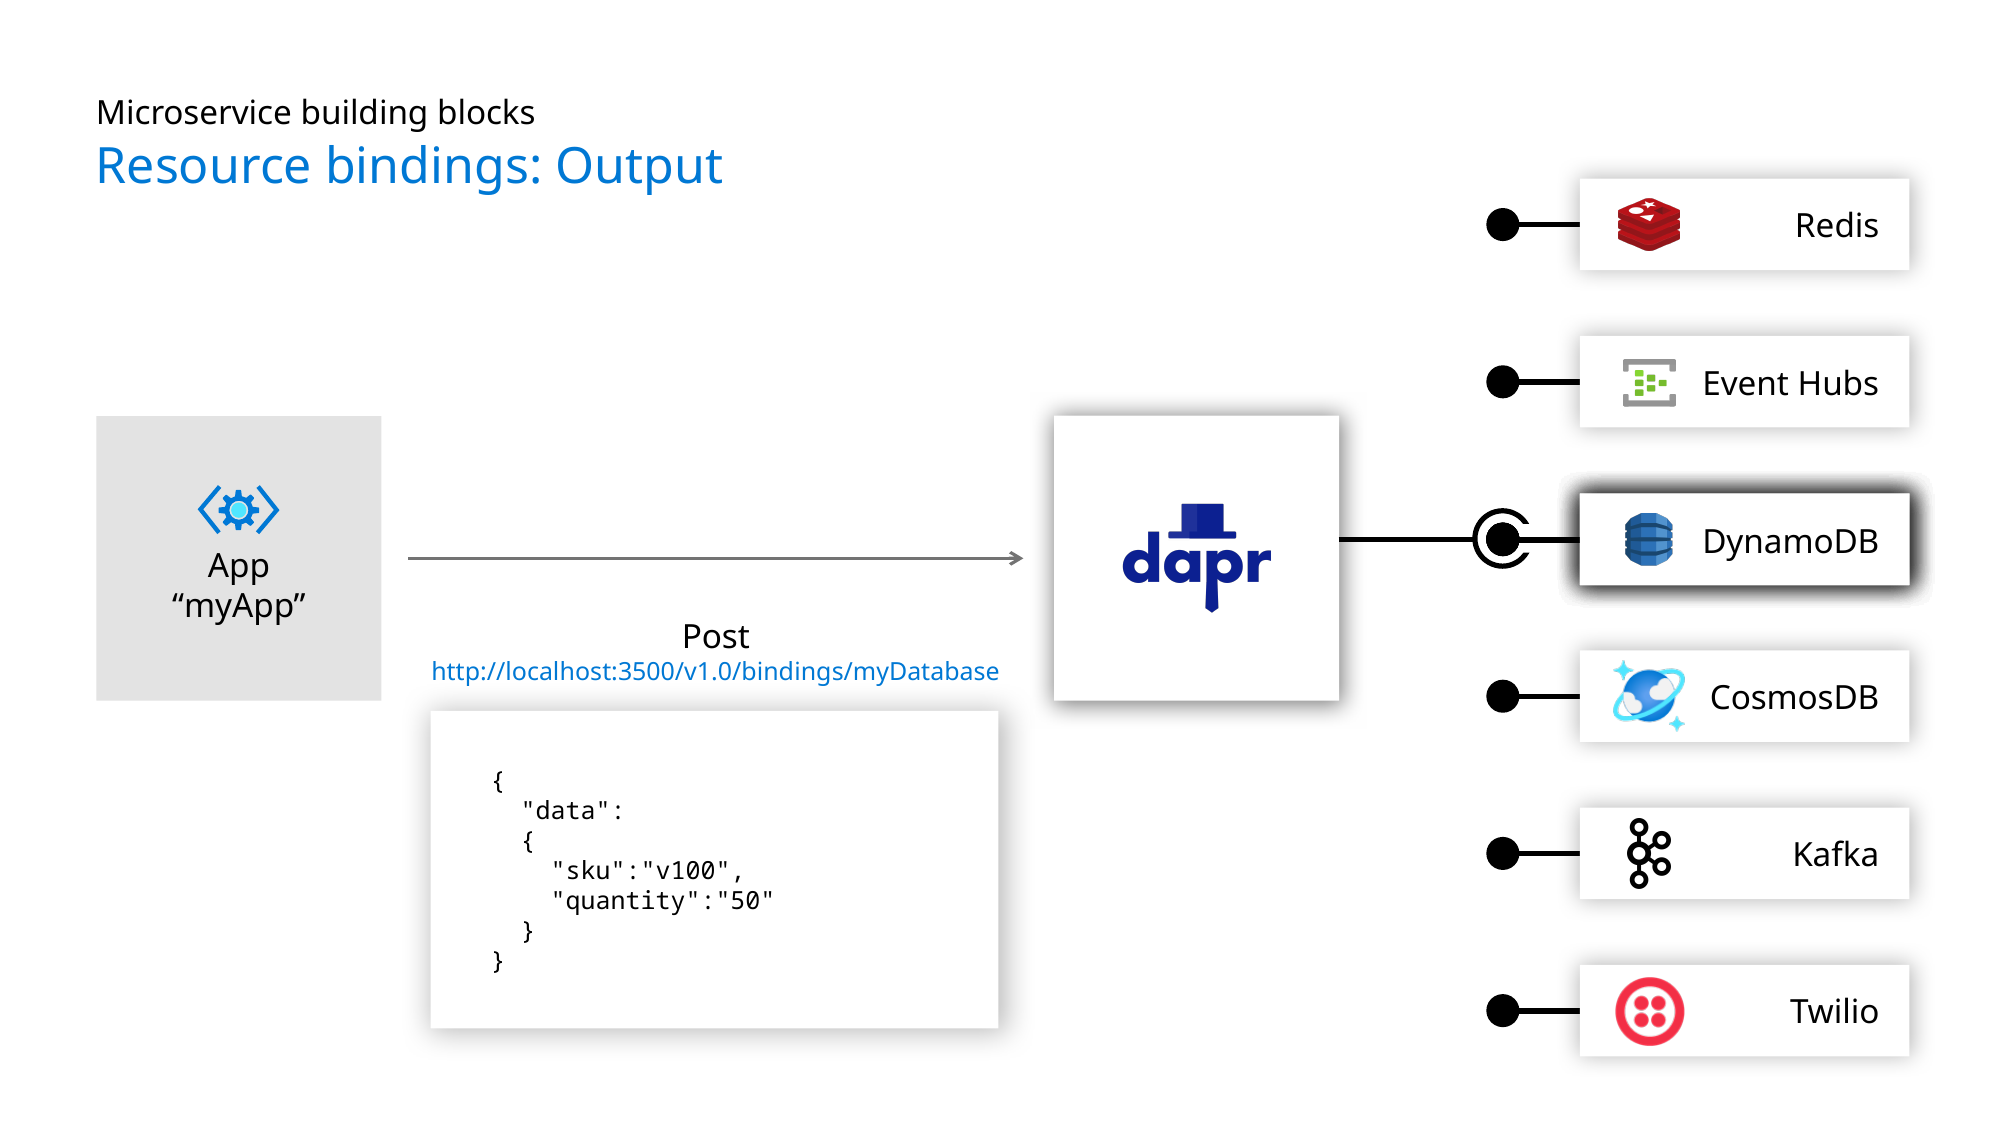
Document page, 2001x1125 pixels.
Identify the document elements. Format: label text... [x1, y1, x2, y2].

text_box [1488, 493, 1910, 586]
text_box Resource bindings: Output [95, 140, 1024, 195]
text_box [1488, 335, 1910, 428]
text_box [1488, 964, 1910, 1057]
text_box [1053, 415, 1340, 701]
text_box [430, 607, 1001, 1029]
text_box Microservice building blocks [95, 96, 870, 133]
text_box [96, 415, 382, 701]
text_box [1488, 178, 1910, 271]
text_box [1338, 510, 1488, 567]
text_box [1488, 650, 1910, 743]
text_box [1488, 807, 1910, 900]
